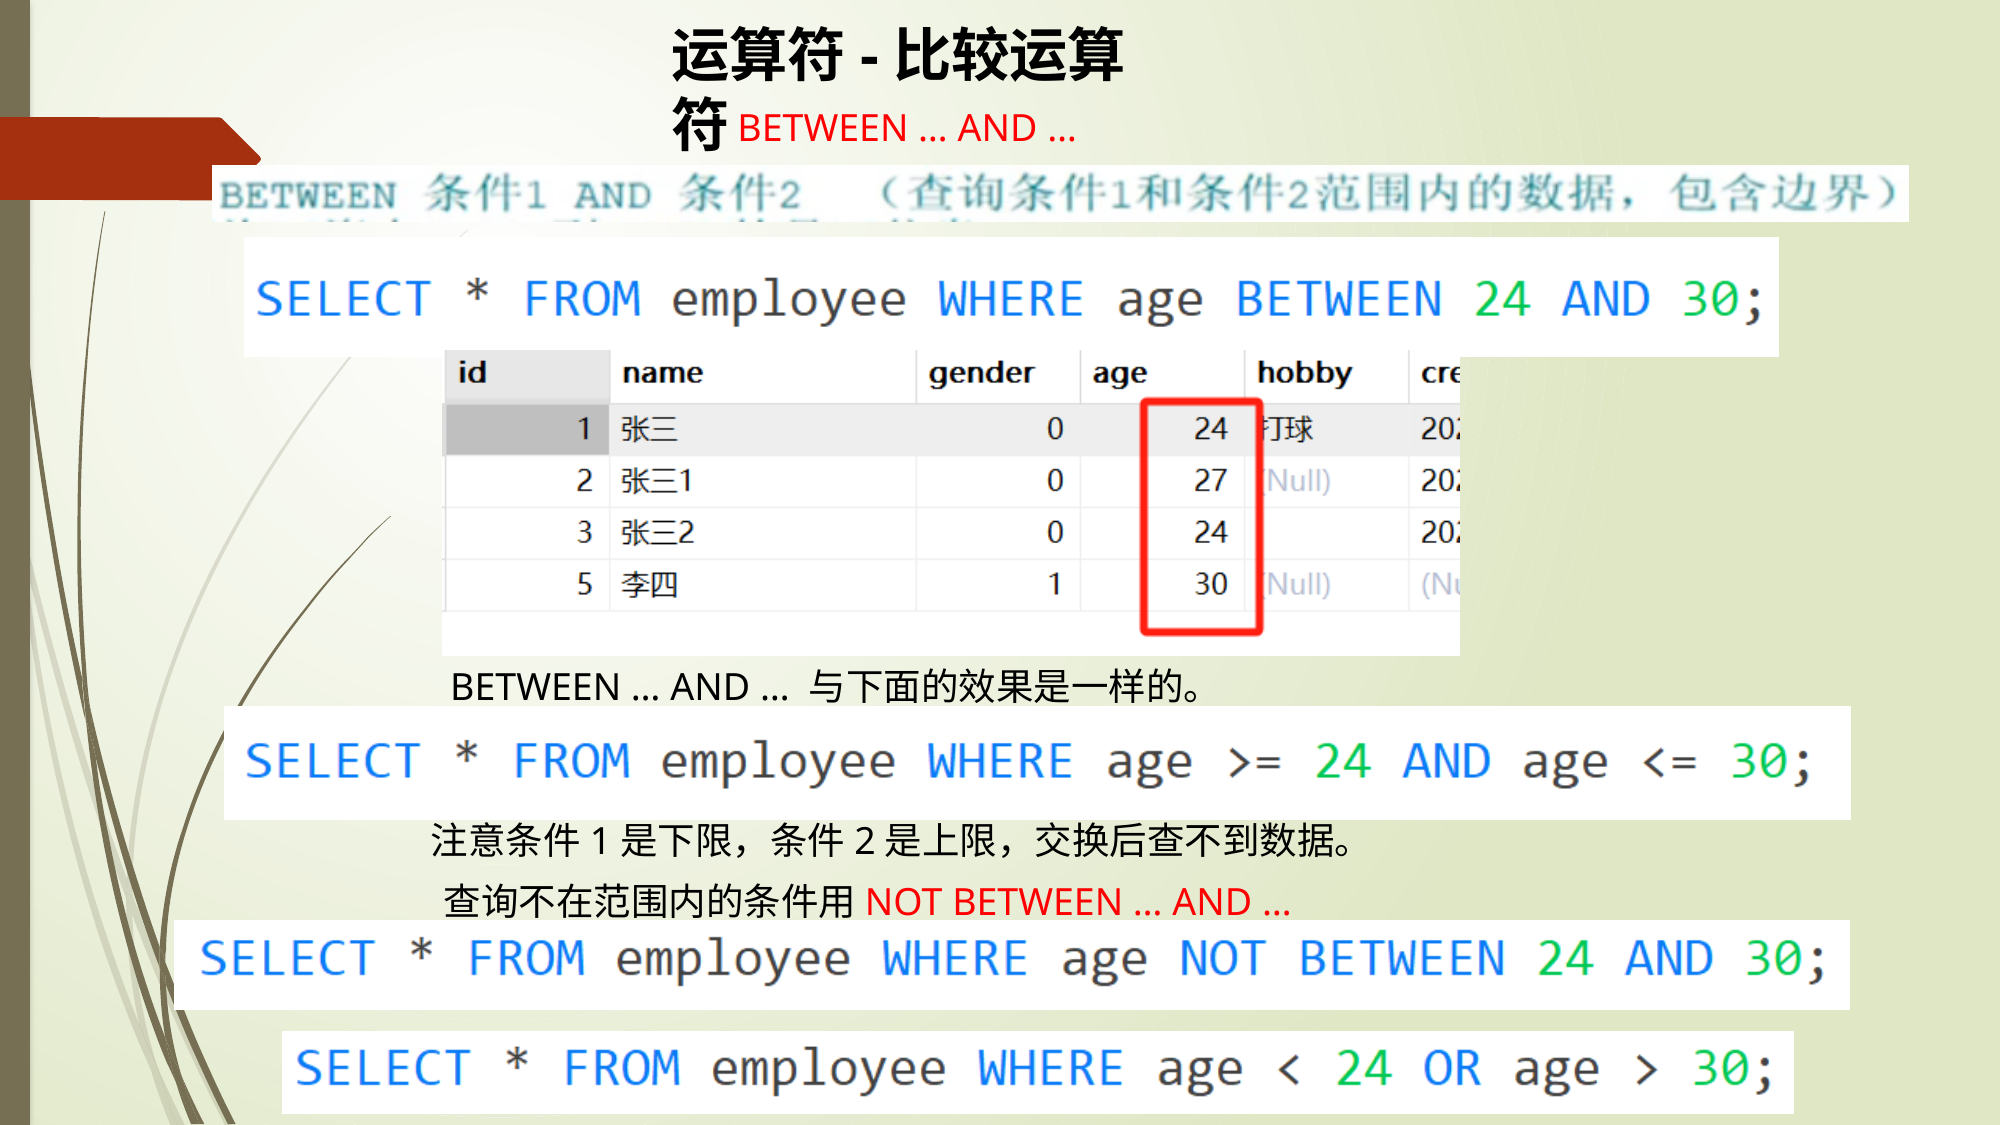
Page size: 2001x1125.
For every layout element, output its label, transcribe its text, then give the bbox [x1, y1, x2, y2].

text_box 查询不在范围内的条件用NOT BETWEEN … AND … [428, 870, 1361, 920]
picture [174, 920, 1850, 1011]
picture [281, 1031, 1794, 1114]
text_box 运算符-比较运算符 [656, 10, 1198, 163]
picture [224, 705, 1852, 821]
text_box 注意条件1是下限，条件2是上限，交换后查不到数据。 [416, 831, 1396, 870]
text_box BETWEEN … AND … 与下面的效果是一样的。 [435, 655, 1485, 705]
picture [211, 165, 1910, 223]
picture [244, 237, 1780, 656]
text_box BETWEEN … AND … [722, 96, 1179, 157]
